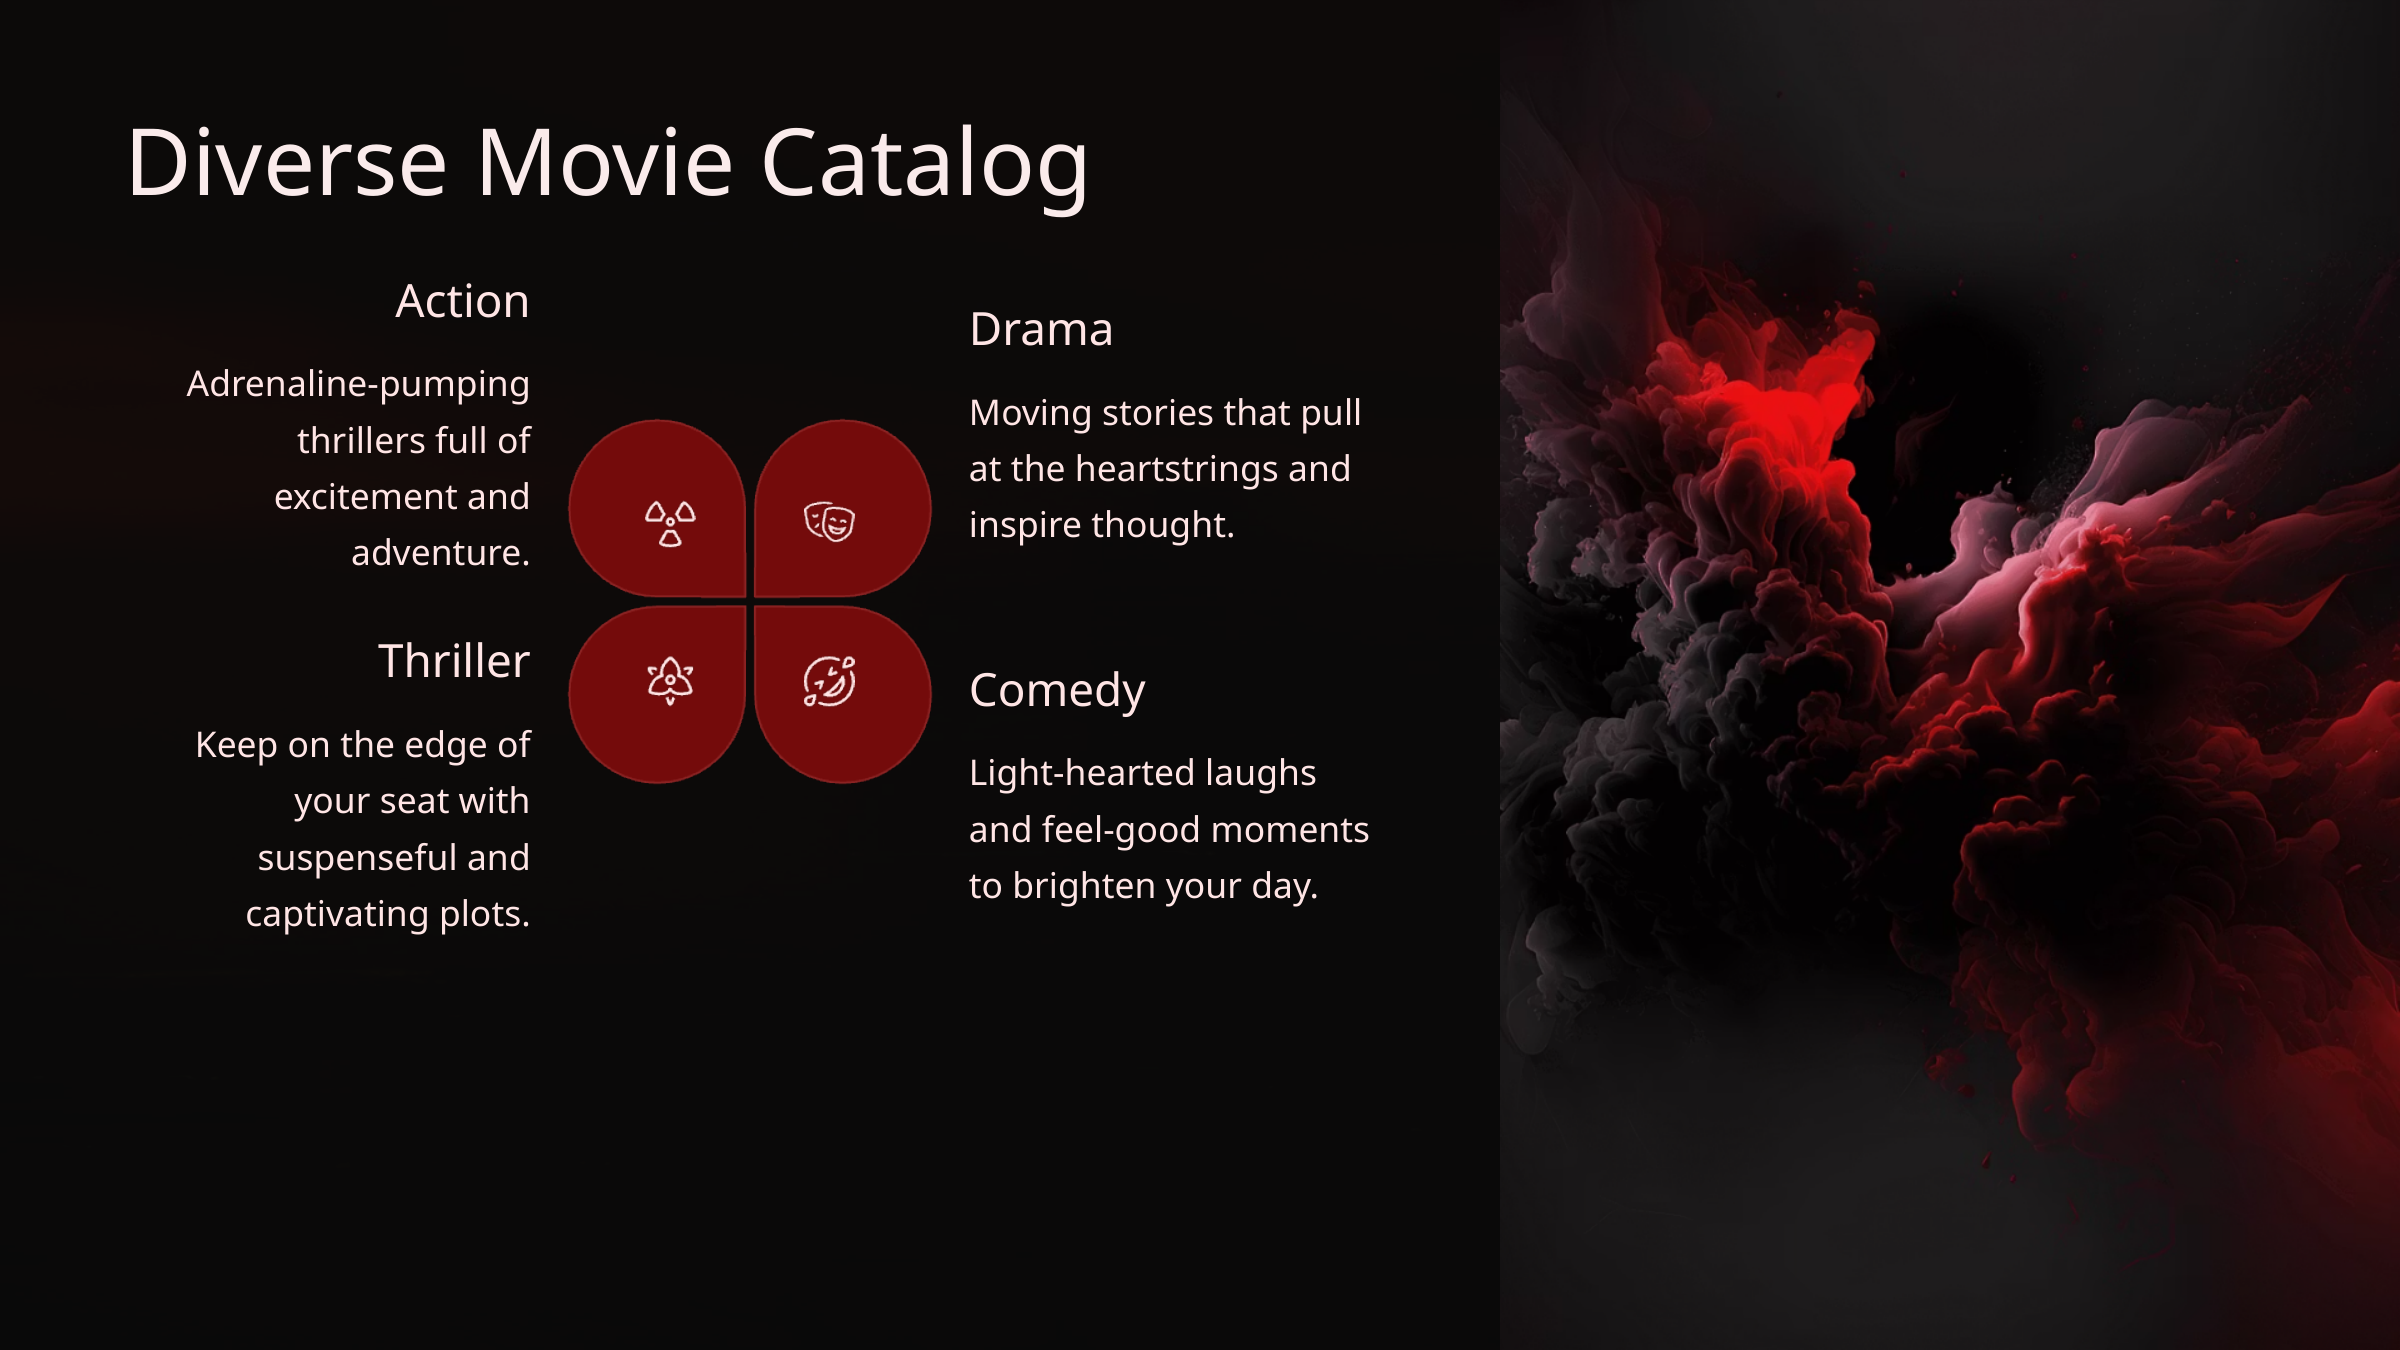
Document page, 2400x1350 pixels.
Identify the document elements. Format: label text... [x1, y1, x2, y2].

text_box Diverse Movie Catalog [124, 97, 1364, 215]
text_box Comedy [969, 656, 1376, 716]
text_box Action [124, 267, 531, 327]
text_box Drama [968, 296, 1376, 355]
picture [530, 382, 969, 821]
picture [1499, 0, 2400, 1350]
text_box Thriller [124, 628, 530, 687]
text_box Light-hearted laughs and feel-good moments to brighten your day. [968, 736, 1376, 908]
text_box Moving stories that pull at the heartstrings and inspire thought. [968, 376, 1376, 547]
text_box Adrenaline-pumping thrillers full of excitement and adventure. [124, 347, 531, 576]
text_box Keep on the edge of your seat with suspenseful and captivating plots. [124, 708, 531, 936]
